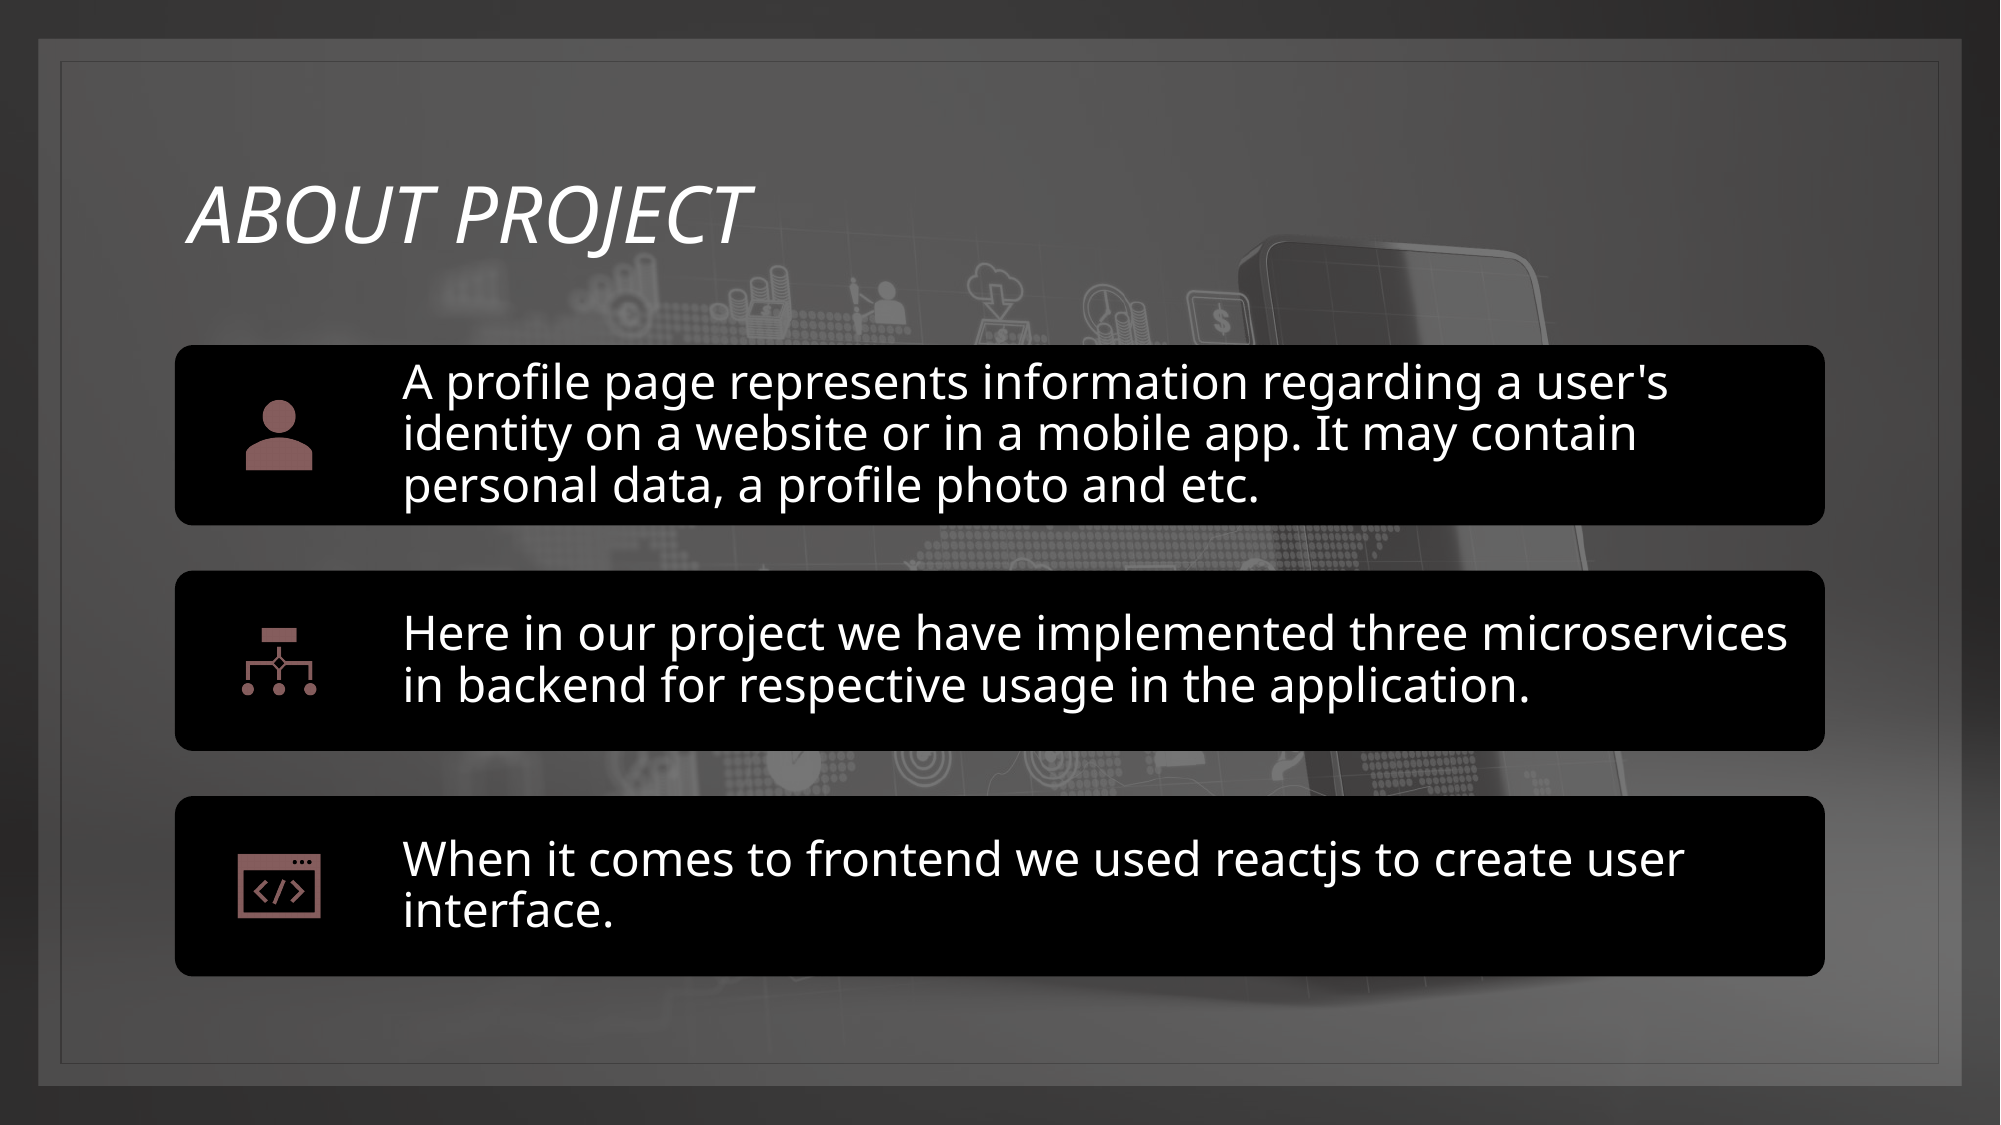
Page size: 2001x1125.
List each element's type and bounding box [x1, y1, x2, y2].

list [174, 344, 1825, 977]
picture [0, 0, 2000, 1125]
